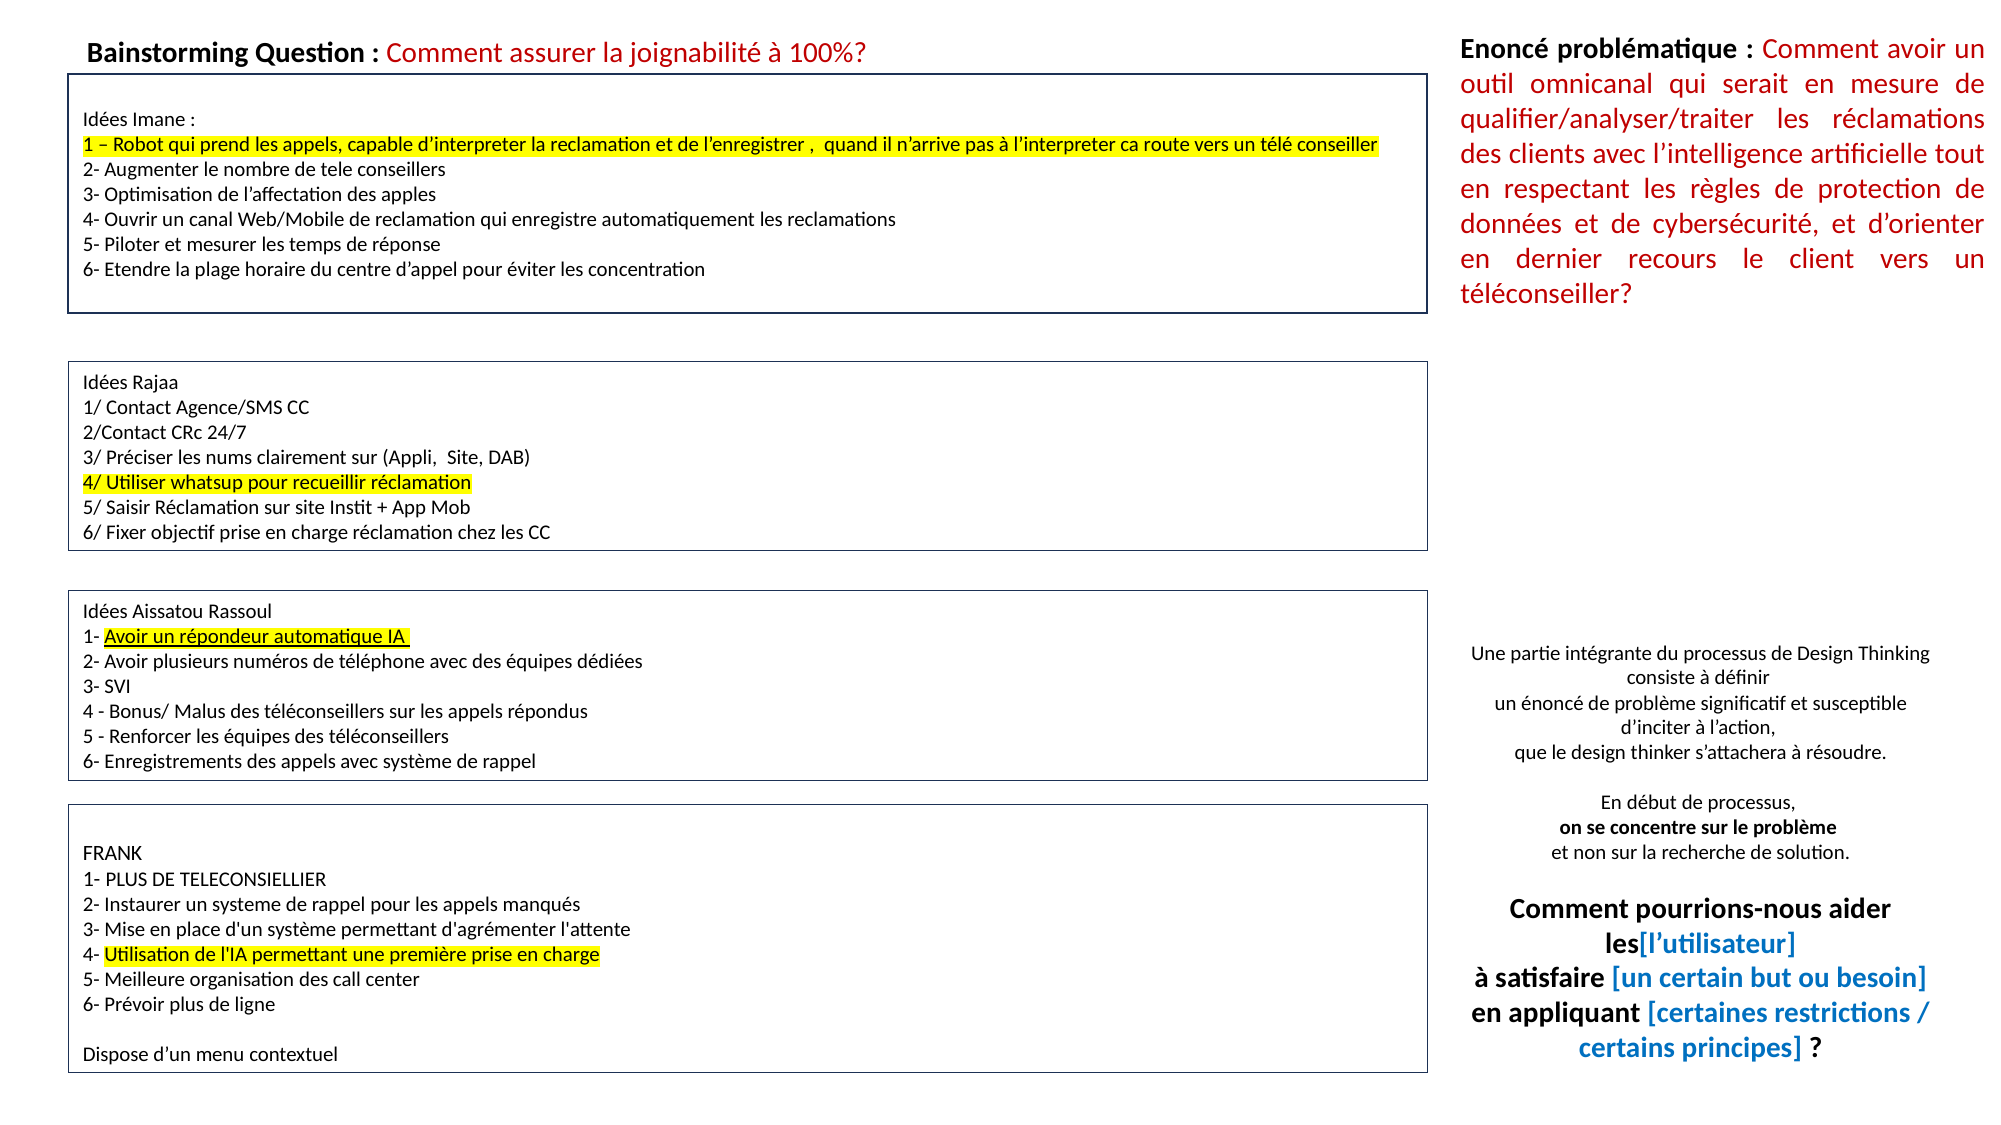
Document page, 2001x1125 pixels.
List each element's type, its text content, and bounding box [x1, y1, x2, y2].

text_box Idées Aissatou Rassoul 1- Avoir un répondeur automatique IA 2- Avoir plusieurs numéros de téléphone avec des équipes dédiées 3- SVI 4 - Bonus/ Malus des téléconseillers sur les appels répondus 5 - Renforcer les équipes des téléconseillers 6- Enregistrements des appels avec système de rappel [68, 590, 1428, 781]
text_box Bainstorming Question : Comment assurer la joignabilité à 100%? [32, 26, 922, 76]
text_box Une partie intégrante du processus de Design Thinking consiste à définir un énoncé de problème significatif et susceptible d’inciter à l’action, que le design thinker s’attachera à résoudre. En début de processus, on se concentre sur le problème et non sur la recherche de solution. Comment pourrions-nous aider les[l’utilisateur] à satisfaire [un certain but ou besoin] en appliquant [certaines restrictions / certains principes] ? [1445, 631, 1956, 1072]
text_box Enoncé problématique : Comment avoir un outil omnicanal qui serait en mesure de qualifier/analyser/traiter les réclamations des clients avec l’intelligence artificielle tout en respectant les règles de protection de données et de cybersécurité, et d’orienter en dernier recours le client vers un téléconseiller? [1445, 22, 2000, 317]
text_box FRANK 1- PLUS DE TELECONSIELLIER 2- Instaurer un systeme de rappel pour les appels manqués 3- Mise en place d'un système permettant d'agrémenter l'attente 4- Utilisation de l'IA permettant une première prise en charge 5- Meilleure organisation des call center 6- Prévoir plus de ligne Dispose d’un menu contextuel [68, 804, 1428, 1073]
text_box Idées Imane : 1 – Robot qui prend les appels, capable d’interpreter la reclamation et de l’enregistrer , quand il n’arrive pas à l’interpreter ca route vers un télé conseiller 2- Augmenter le nombre de tele conseillers 3- Optimisation de l’affectation des apples 4- Ouvrir un canal Web/Mobile de reclamation qui enregistre automatiquement les reclamations 5- Piloter et mesurer les temps de réponse 6- Etendre la plage horaire du centre d’appel pour éviter les concentration [67, 73, 1428, 314]
text_box Idées Rajaa 1/ Contact Agence/SMS CC 2/Contact CRc 24/7 3/ Préciser les nums clairement sur (Appli, Site, DAB) 4/ Utiliser whatsup pour recueillir réclamation 5/ Saisir Réclamation sur site Instit + App Mob 6/ Fixer objectif prise en charge réclamation chez les CC [68, 361, 1428, 551]
